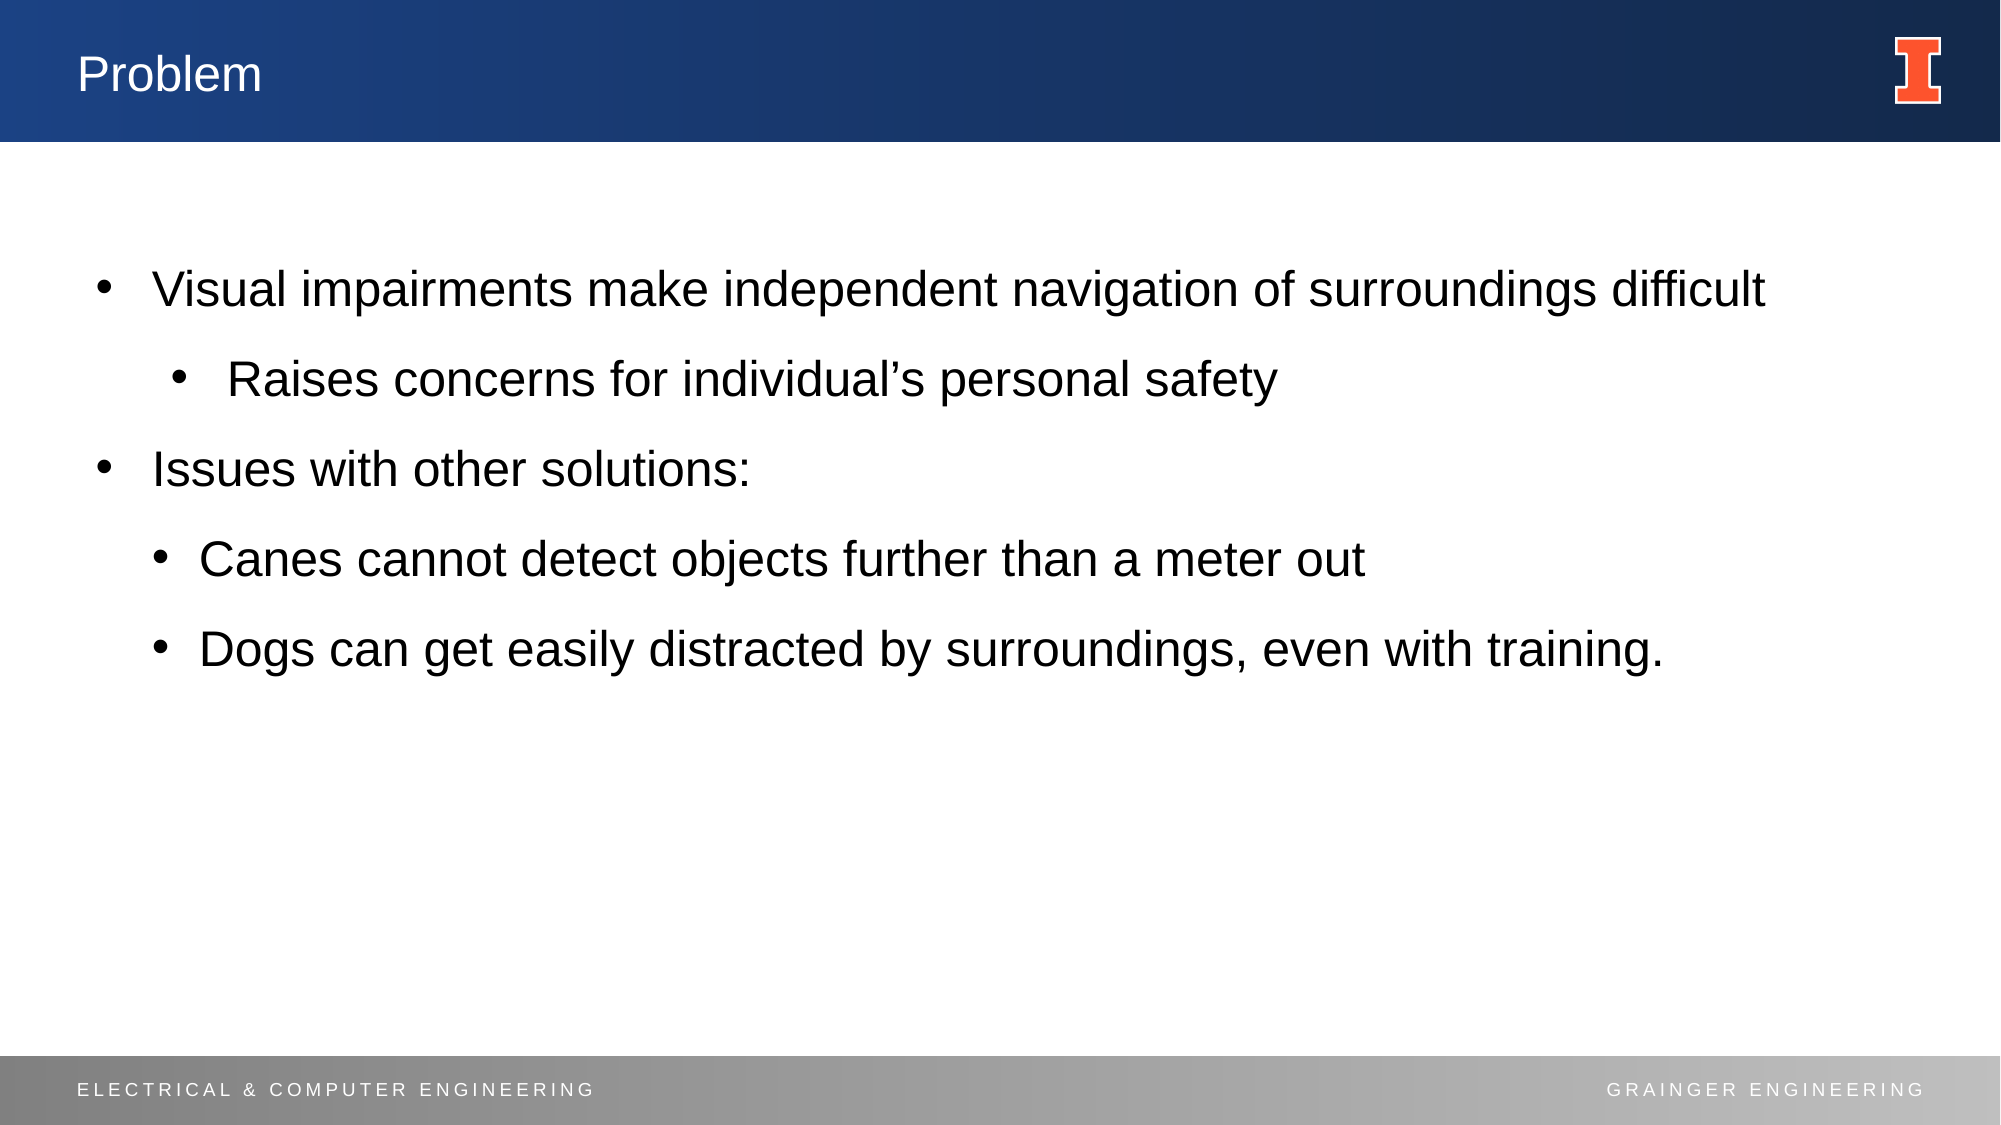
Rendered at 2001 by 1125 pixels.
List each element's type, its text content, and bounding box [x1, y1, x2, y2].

text_box [0, 0, 2000, 142]
text_box ELECTRICAL & COMPUTER ENGINEERING [61, 1070, 1373, 1108]
list Visual impairments make independent navigation of surroundings difficult Raises concerns for individual’s personal safety Issues with other solutions: Canes cannot detect objects further than a meter out Dogs can get easily distracted by surroundings, even with training. [61, 218, 1896, 1010]
text_box GRAINGER ENGINEERING [1531, 1070, 1938, 1108]
text_box Problem [61, 33, 1852, 109]
text_box [0, 1056, 2000, 1125]
picture [1895, 37, 1942, 104]
